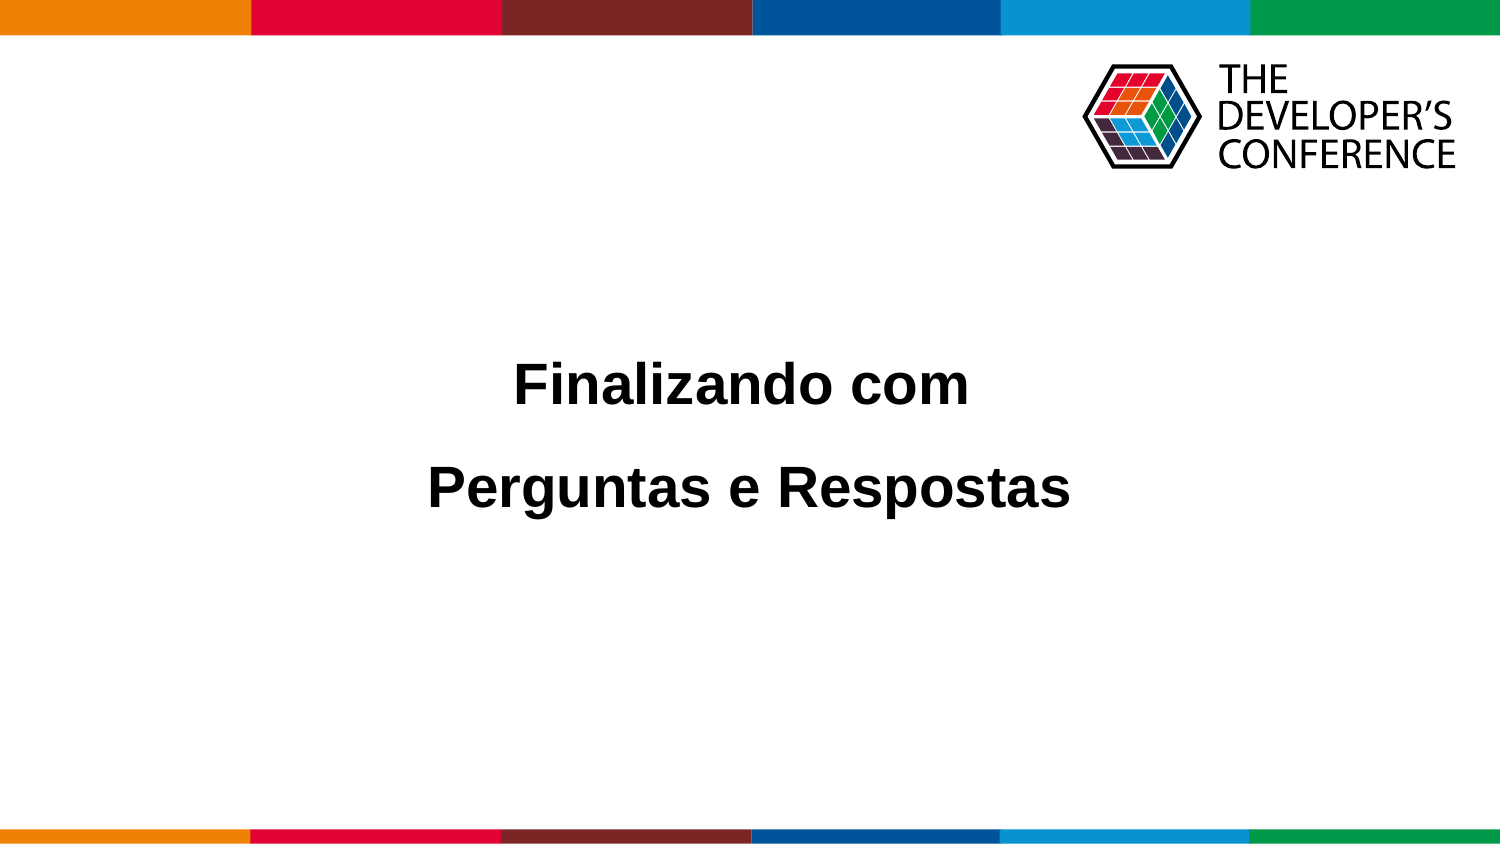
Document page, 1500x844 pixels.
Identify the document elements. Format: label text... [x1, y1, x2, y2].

list Finalizando com Perguntas e Respostas [41, 0, 1459, 844]
